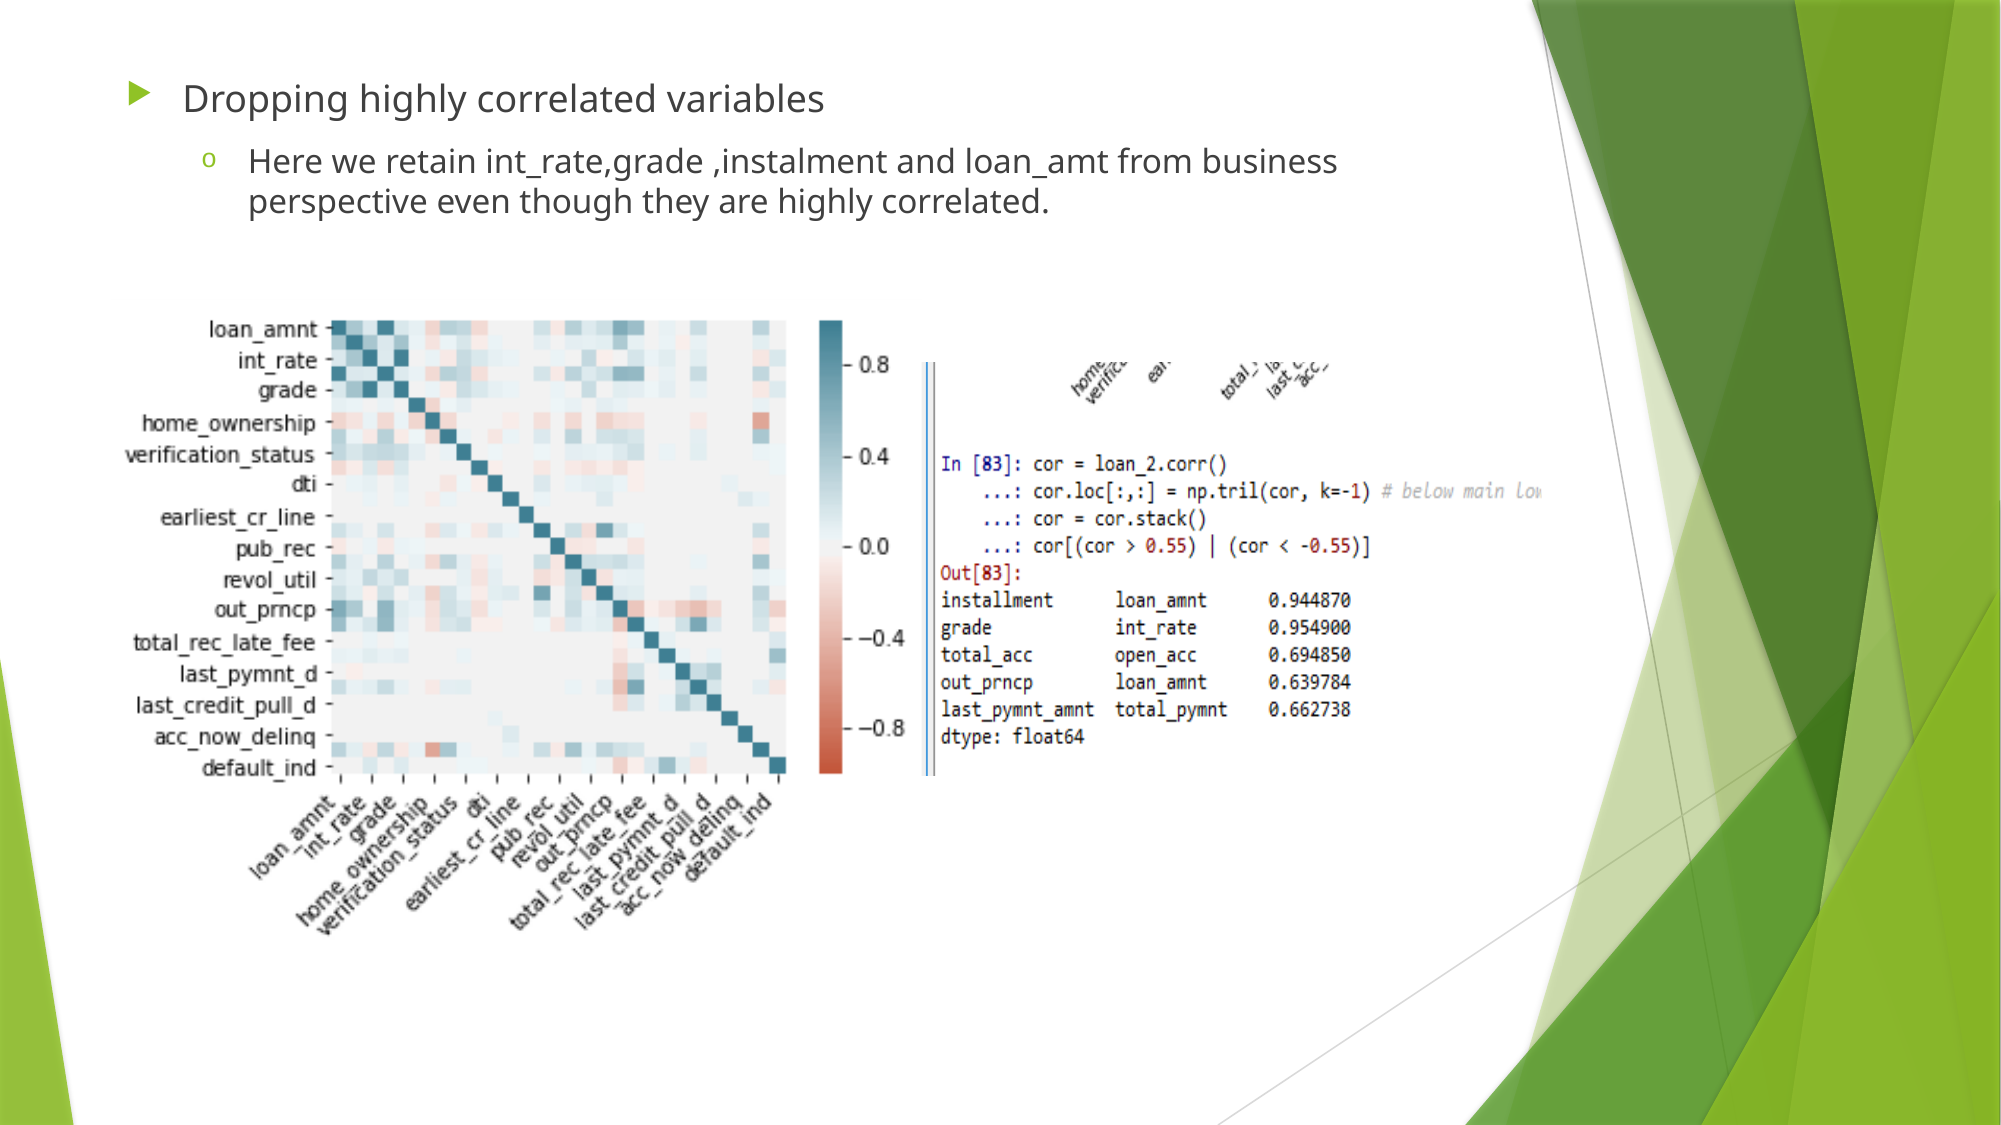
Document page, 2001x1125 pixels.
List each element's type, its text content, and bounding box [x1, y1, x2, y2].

list Dropping highly correlated variables Here we retain int_rate,grade ,instalment and loan_amt from business perspective even though they are highly correlated. [111, 67, 1522, 361]
list Dropping highly correlated variables Here we retain int_rate,grade ,instalment and loan_amt from business perspective even though they are highly correlated. [111, 785, 1522, 991]
picture [110, 298, 1542, 956]
